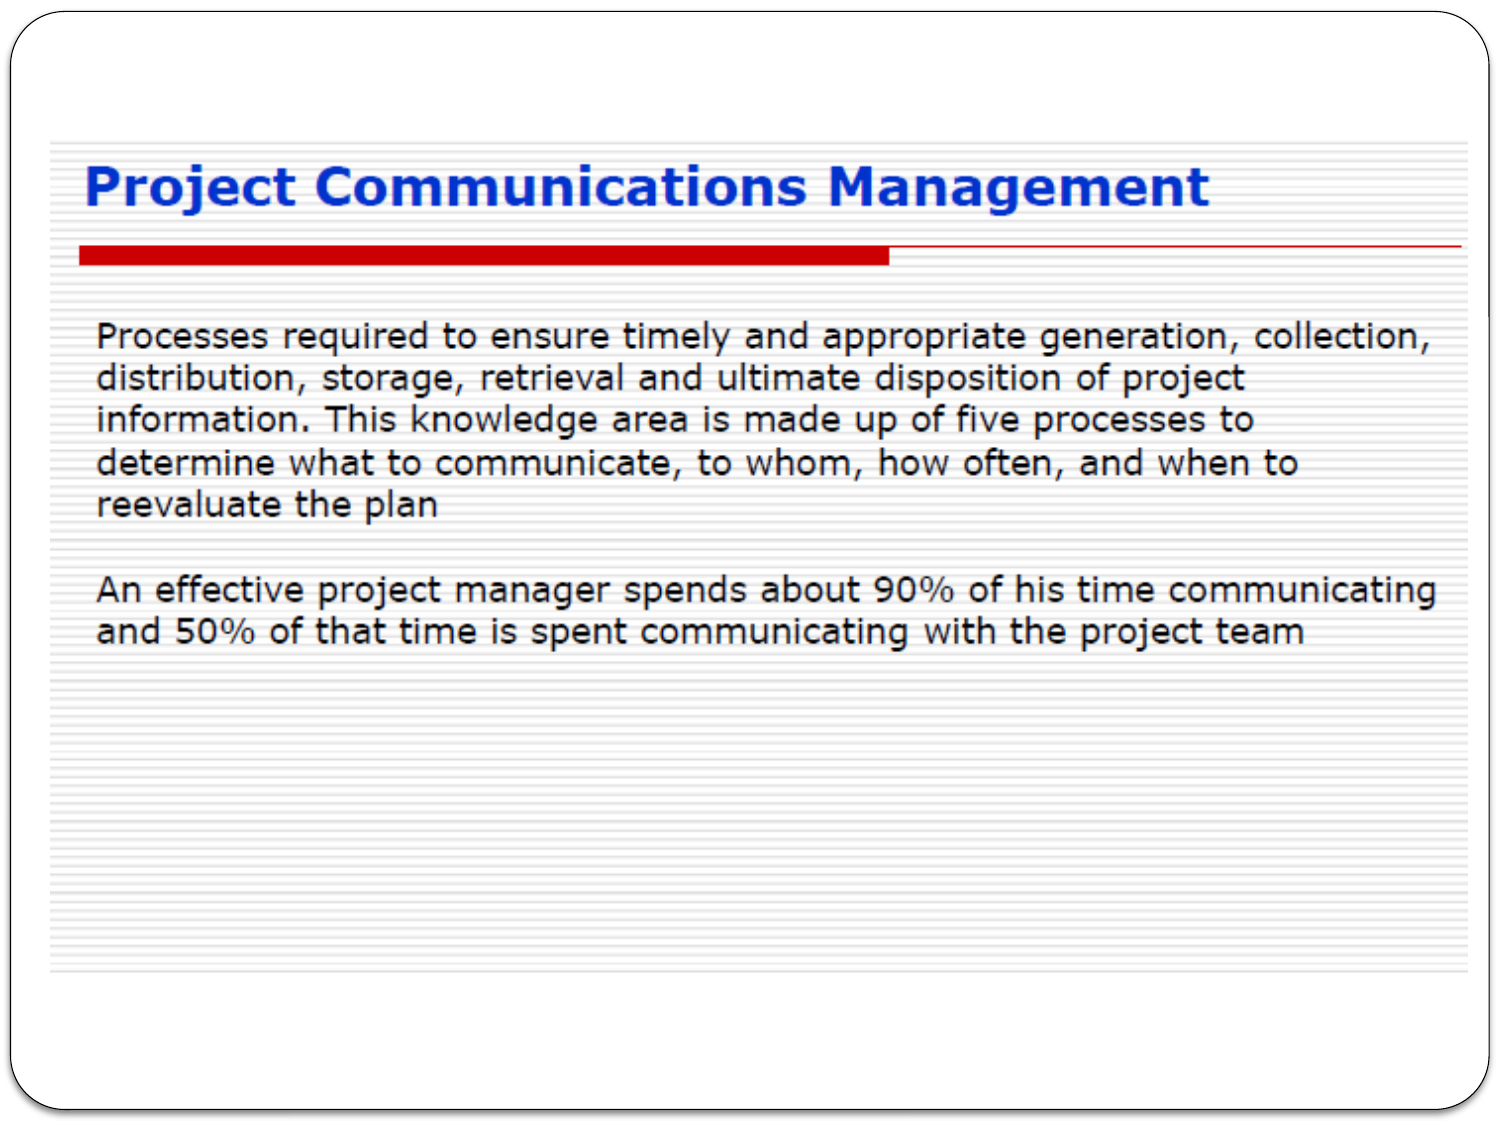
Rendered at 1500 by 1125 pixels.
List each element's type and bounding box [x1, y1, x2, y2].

picture [49, 137, 1468, 976]
